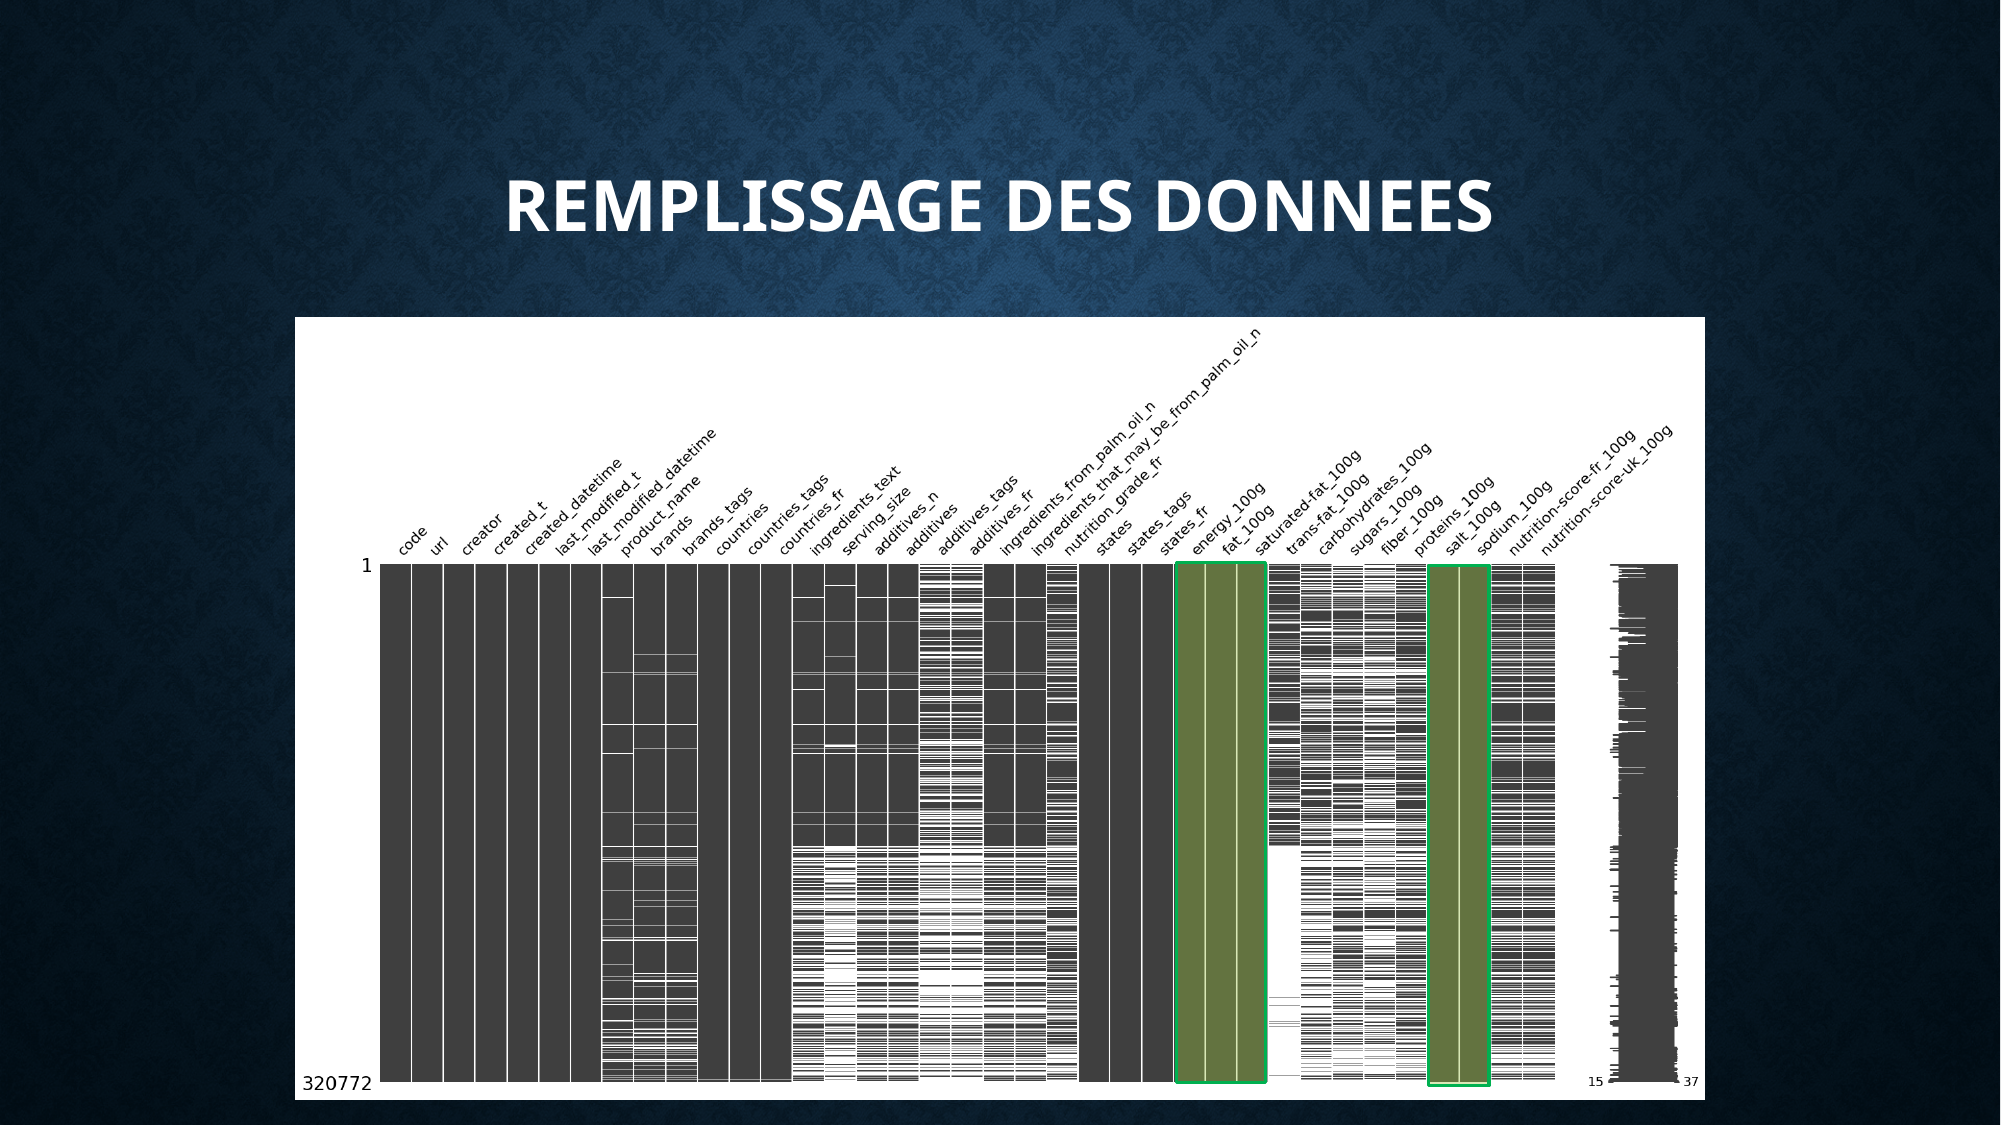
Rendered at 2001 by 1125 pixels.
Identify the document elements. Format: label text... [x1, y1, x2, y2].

picture [295, 317, 1705, 1100]
title REMPLISSAGE DES DONNEES [149, 99, 1849, 318]
